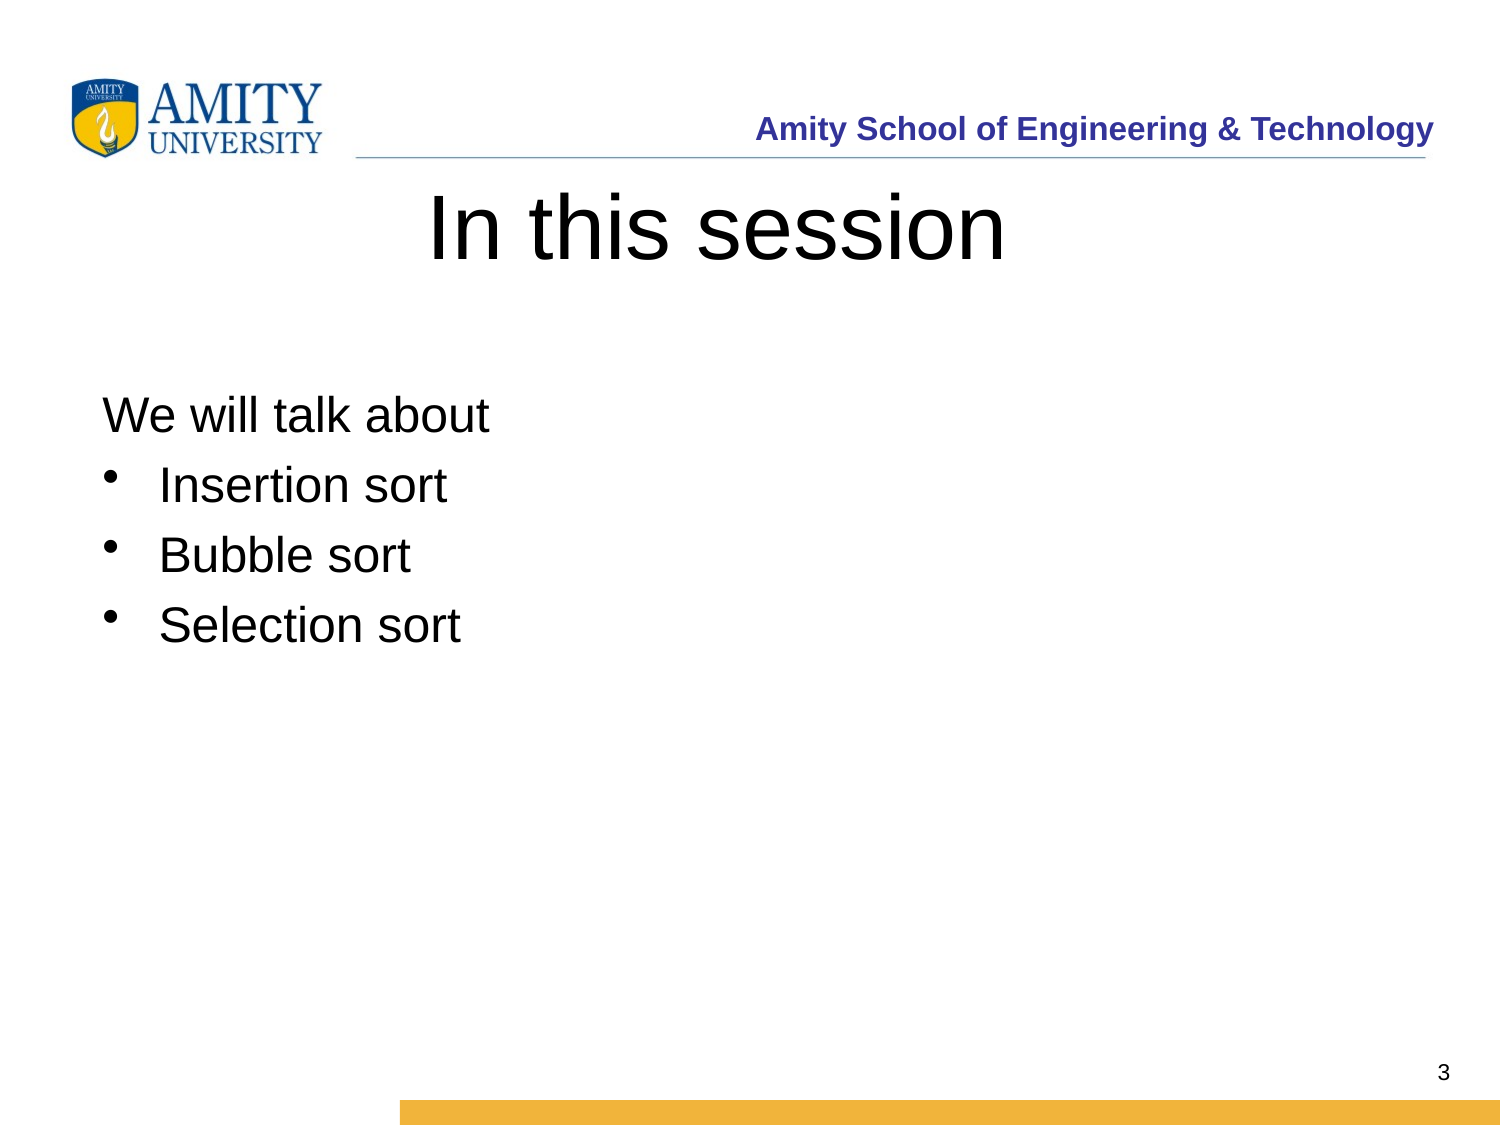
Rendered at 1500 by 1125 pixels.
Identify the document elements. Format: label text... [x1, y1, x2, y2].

list We will talk about Insertion sort Bubble sort Selection sort [87, 375, 1382, 1089]
slide_number 3 [1115, 1050, 1466, 1125]
picture [0, 0, 1500, 188]
title In this session [83, 160, 1378, 378]
